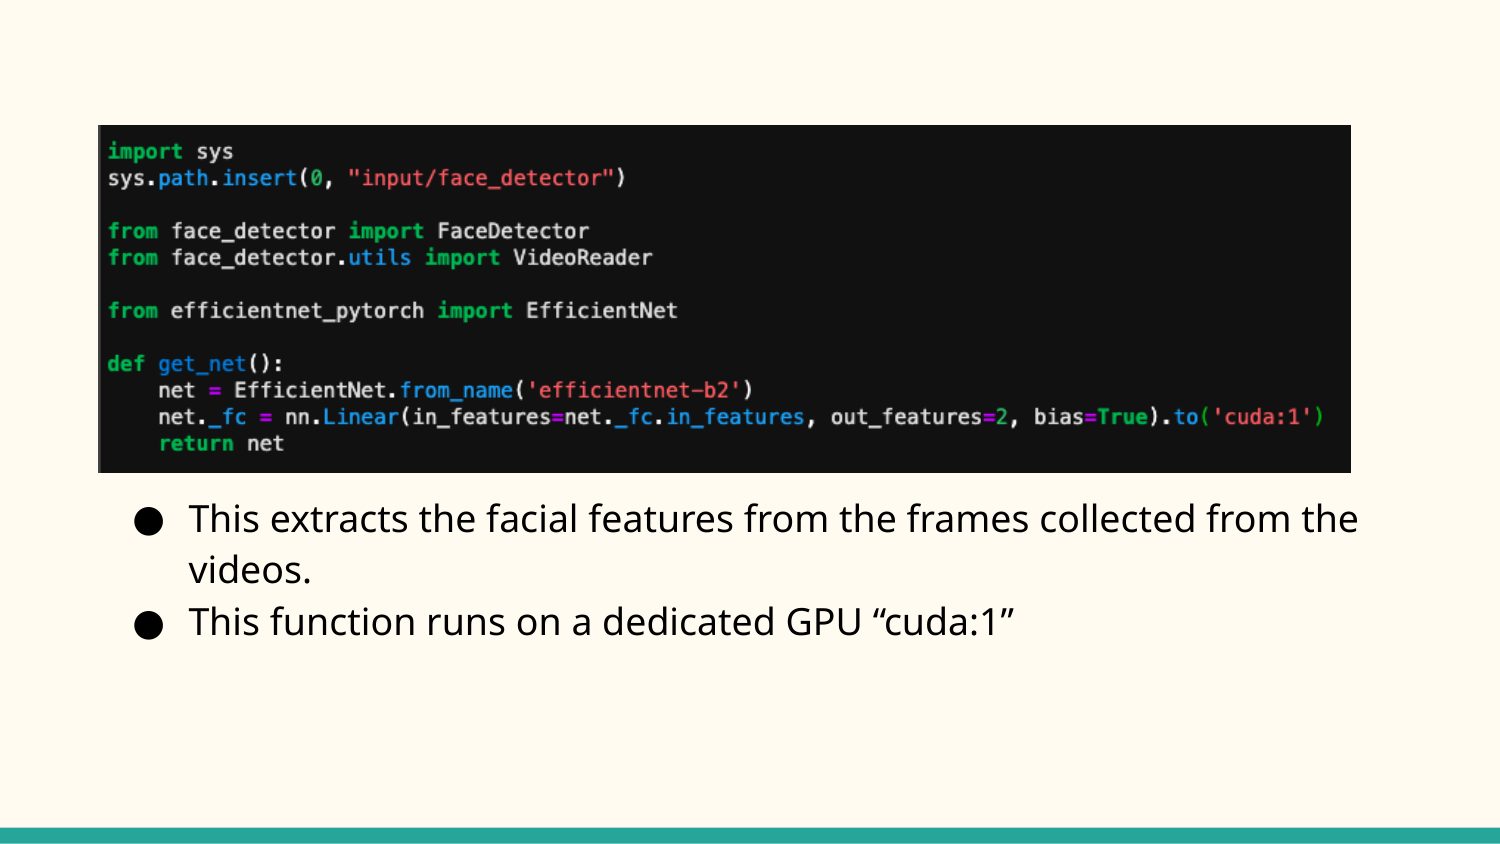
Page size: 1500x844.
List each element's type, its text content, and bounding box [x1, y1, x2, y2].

picture [98, 124, 1351, 473]
list This extracts the facial features from the frames collected from the videos. This function runs on a dedicated GPU “cuda:1” [98, 472, 1449, 623]
